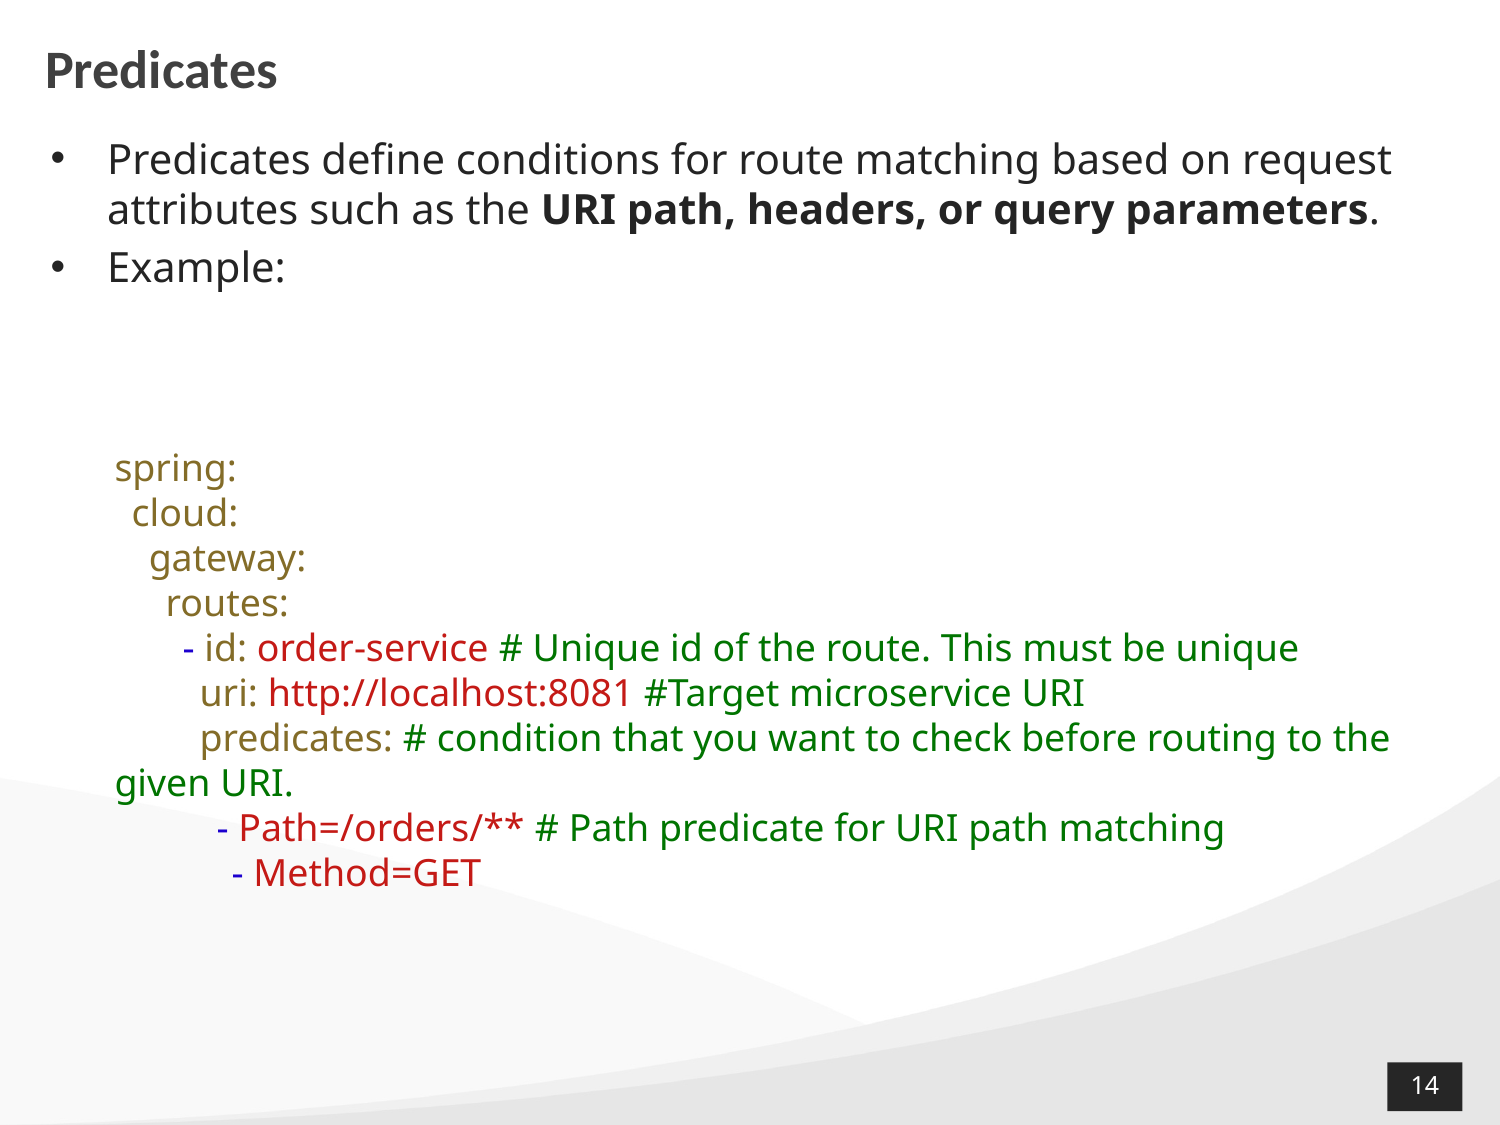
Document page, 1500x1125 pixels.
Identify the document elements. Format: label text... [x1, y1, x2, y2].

text_box spring: cloud: gateway: routes: - id: order-service # Unique id of the route. This must be unique uri: http://localhost:8081 #Target microservice URI predicates: # condition that you want to check before routing to the given URI. - Path=/orders/** # Path predicate for URI path matching - Method=GET [99, 436, 1438, 902]
title Predicates [30, 21, 1478, 113]
picture [0, 0, 1500, 1125]
text_box Predicates define conditions for route matching based on request attributes such as the URI path, headers, or query parameters. Example: [35, 125, 1478, 1000]
